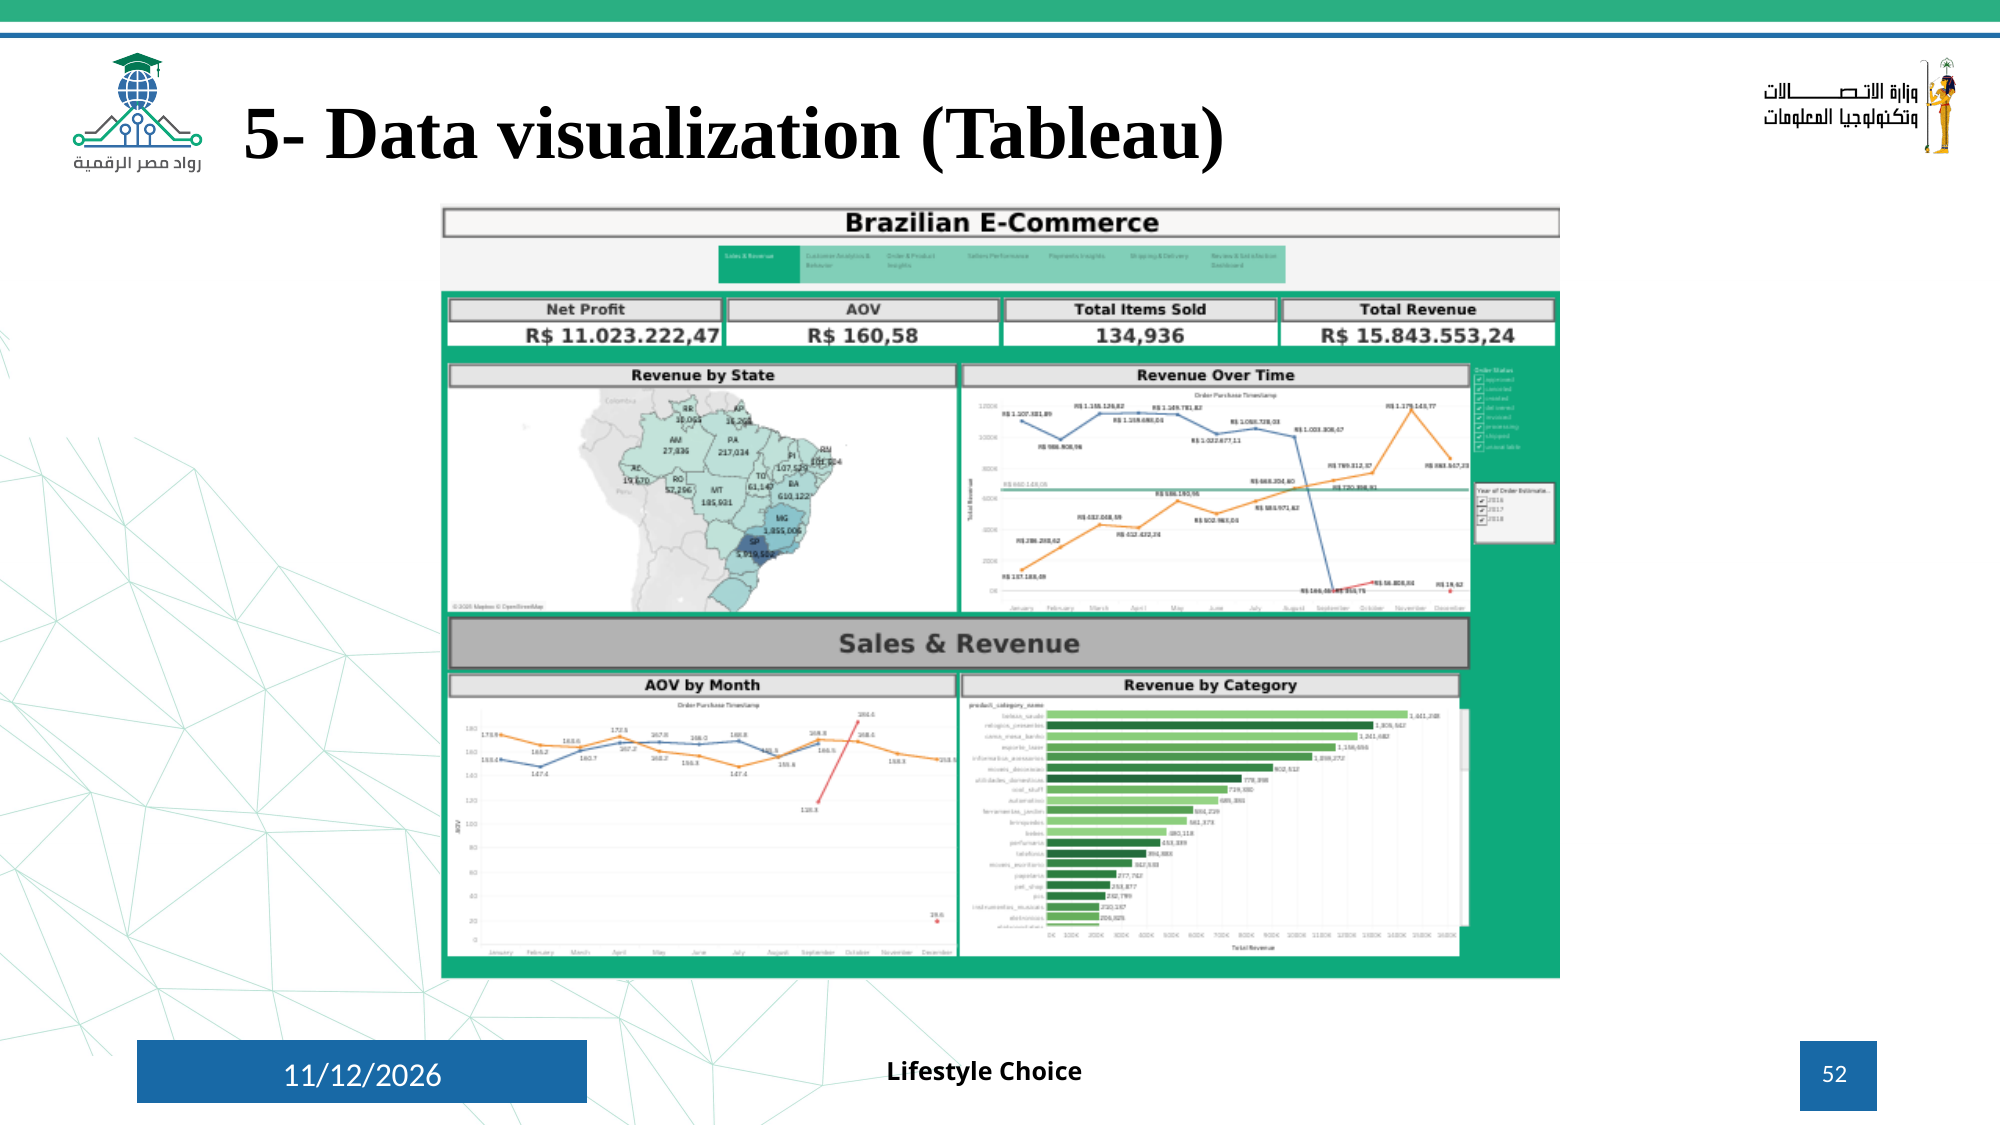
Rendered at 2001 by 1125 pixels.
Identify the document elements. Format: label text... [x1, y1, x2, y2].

footer Lifestyle Choice [634, 1055, 1336, 1116]
title 5- Data visualization (Tableau) [176, 51, 1294, 200]
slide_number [137, 1042, 588, 1103]
picture [0, 0, 2000, 1125]
slide_number 52 [1412, 1042, 1863, 1103]
